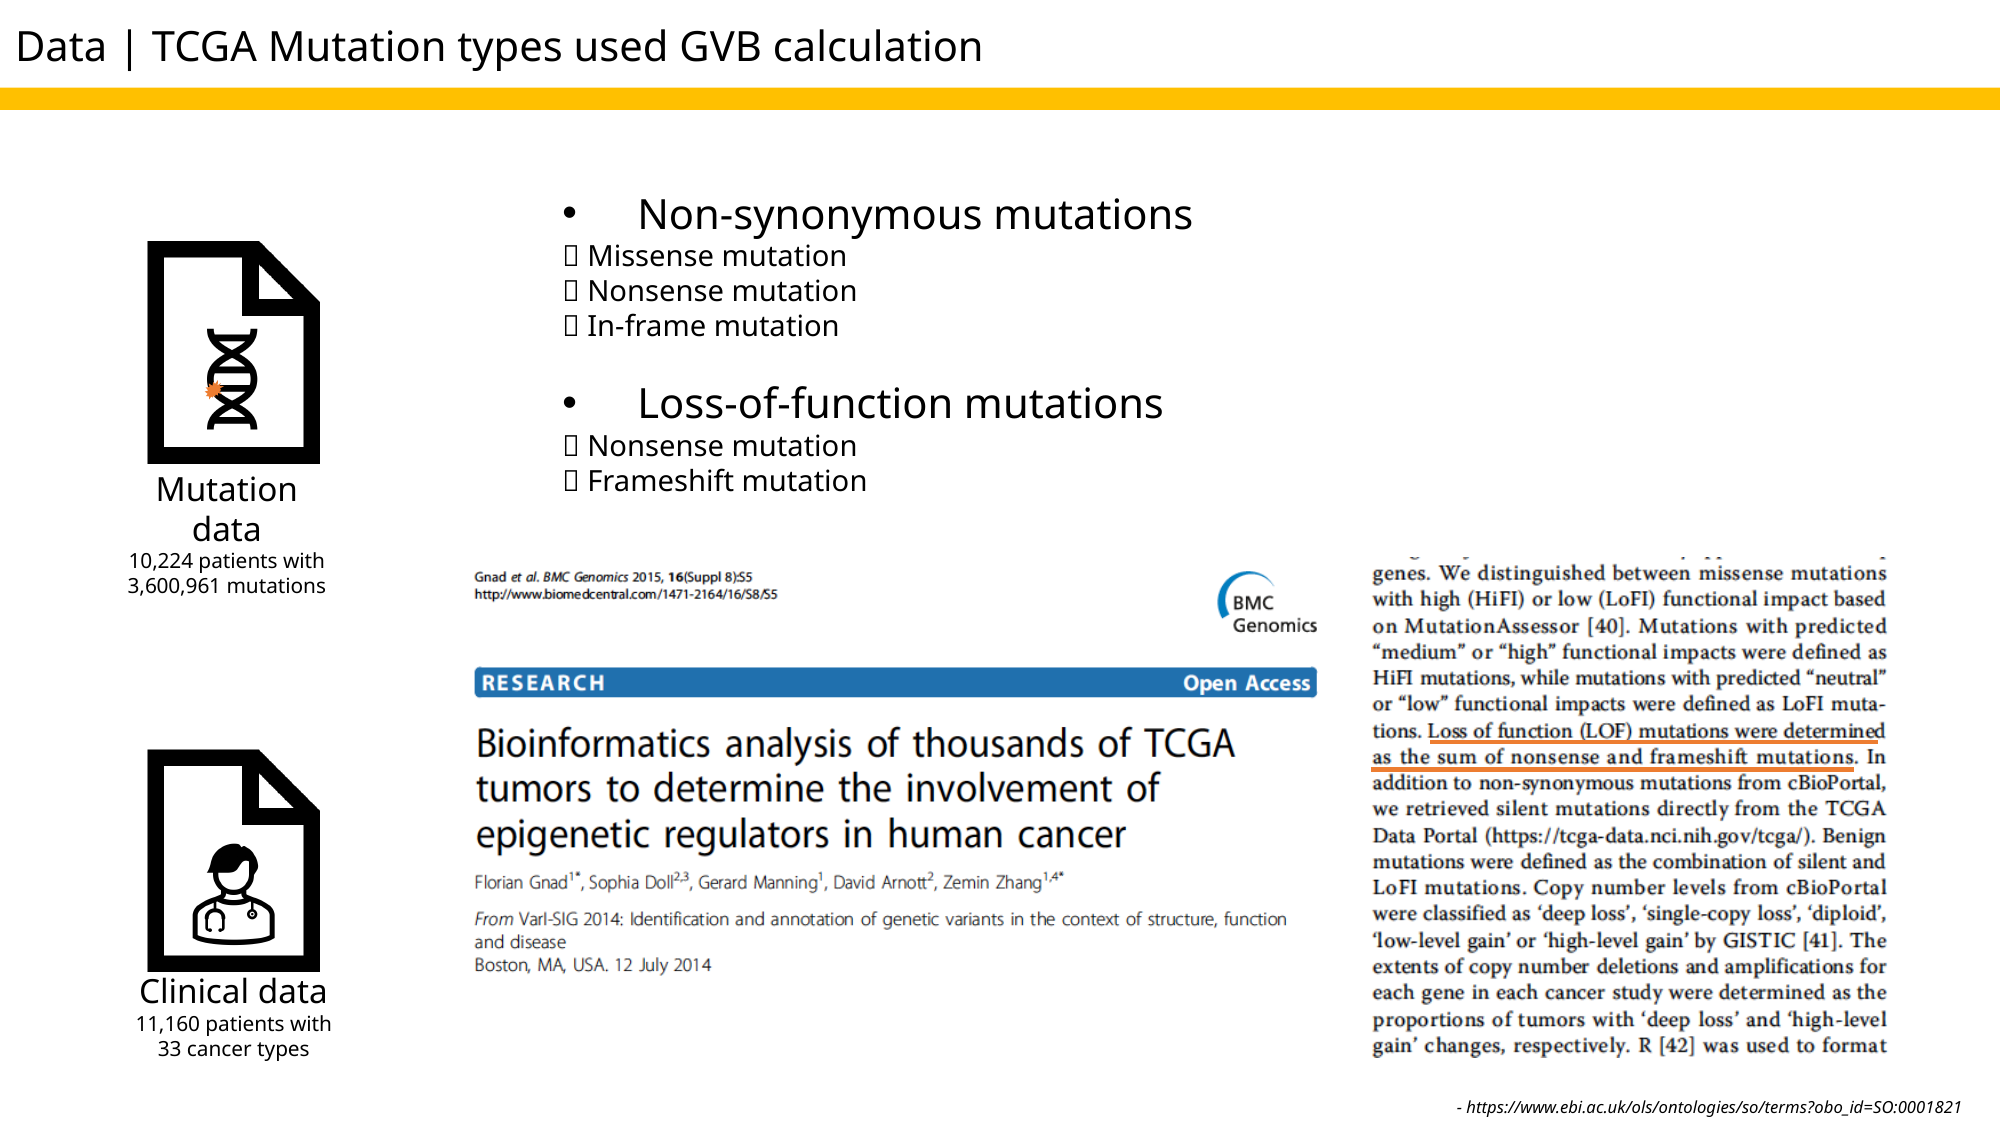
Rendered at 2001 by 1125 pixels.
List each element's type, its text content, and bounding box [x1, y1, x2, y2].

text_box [100, 218, 368, 486]
title Data | TCGA Mutation types used GVB calculation [0, 0, 2000, 87]
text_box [100, 727, 368, 994]
text_box Non-synonymous mutations  Missense mutation  Nonsense mutation  In-frame mutation Loss-of-function mutations  Nonsense mutation  Frameshift mutation [547, 180, 1969, 505]
picture [469, 561, 1326, 978]
text_box [0, 87, 2000, 111]
text_box Clinical data 11,160 patients with 33 cancer types [117, 994, 350, 1068]
text_box - https://www.ebi.ac.uk/ols/ontologies/so/terms?obo_id=SO:0001821 [1442, 1089, 2000, 1125]
text_box Mutation data 10,224 patients with 3,600,961 mutations [111, 486, 343, 606]
picture [1370, 557, 1900, 1058]
